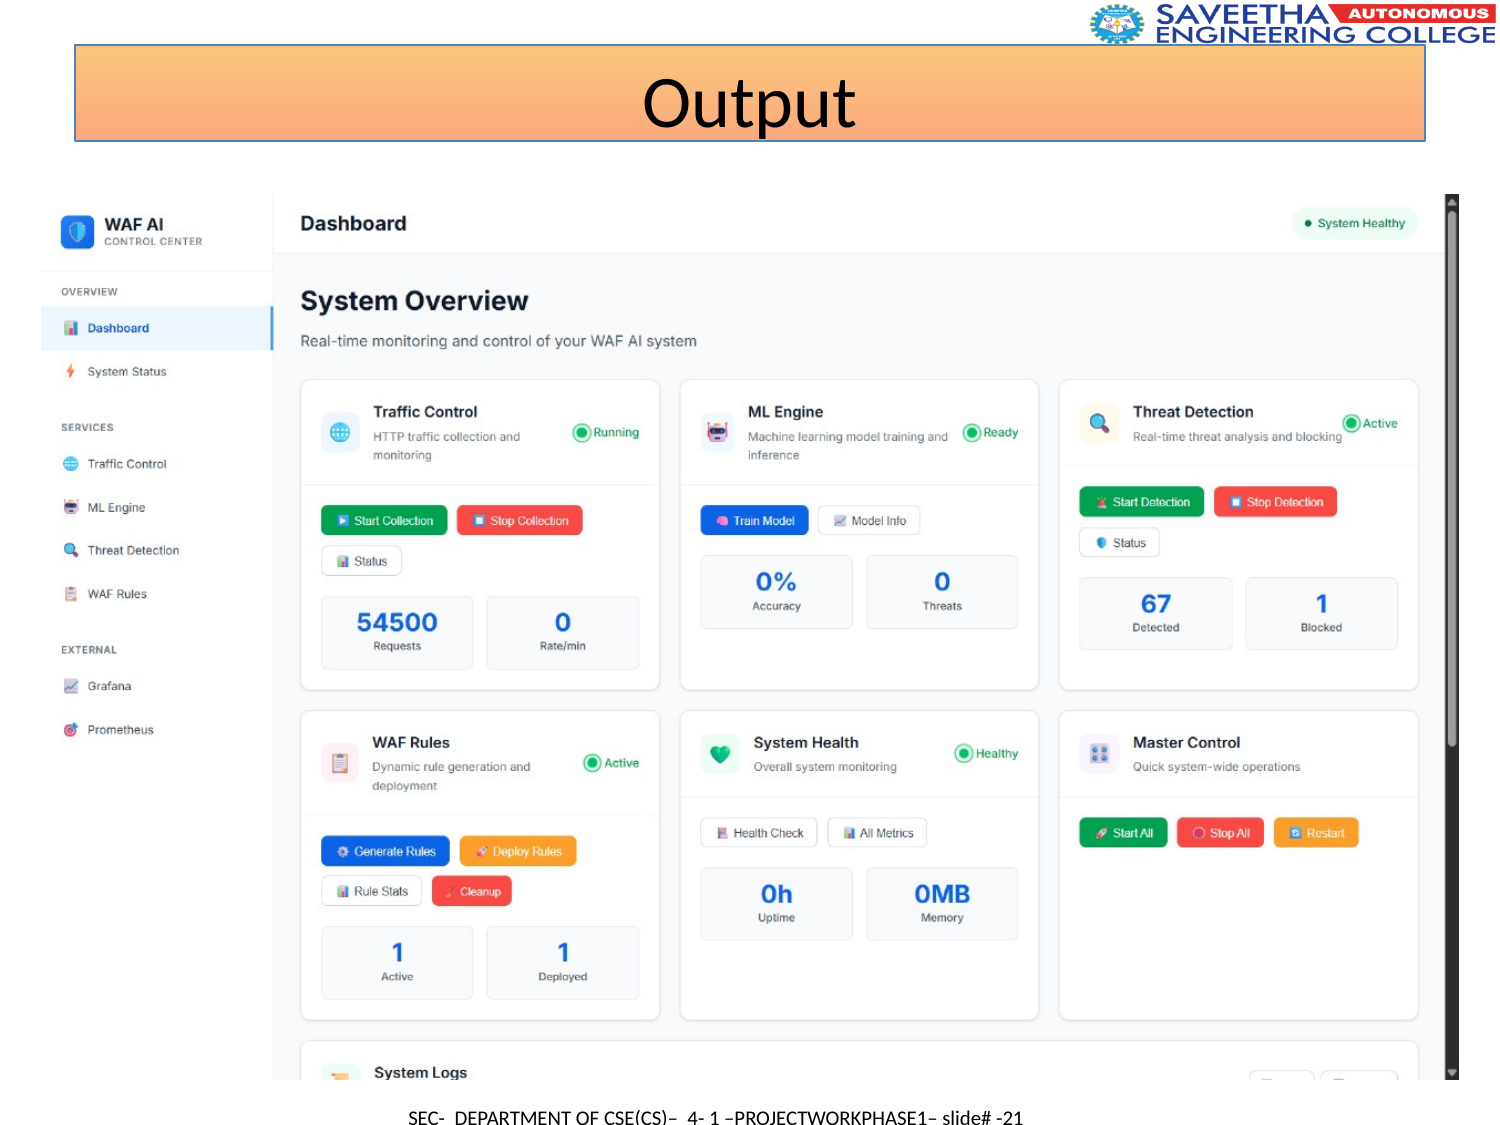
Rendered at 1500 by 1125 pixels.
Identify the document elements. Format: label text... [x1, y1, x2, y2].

picture [41, 193, 1459, 1081]
title Output [75, 45, 1425, 150]
picture [1080, 0, 1500, 46]
